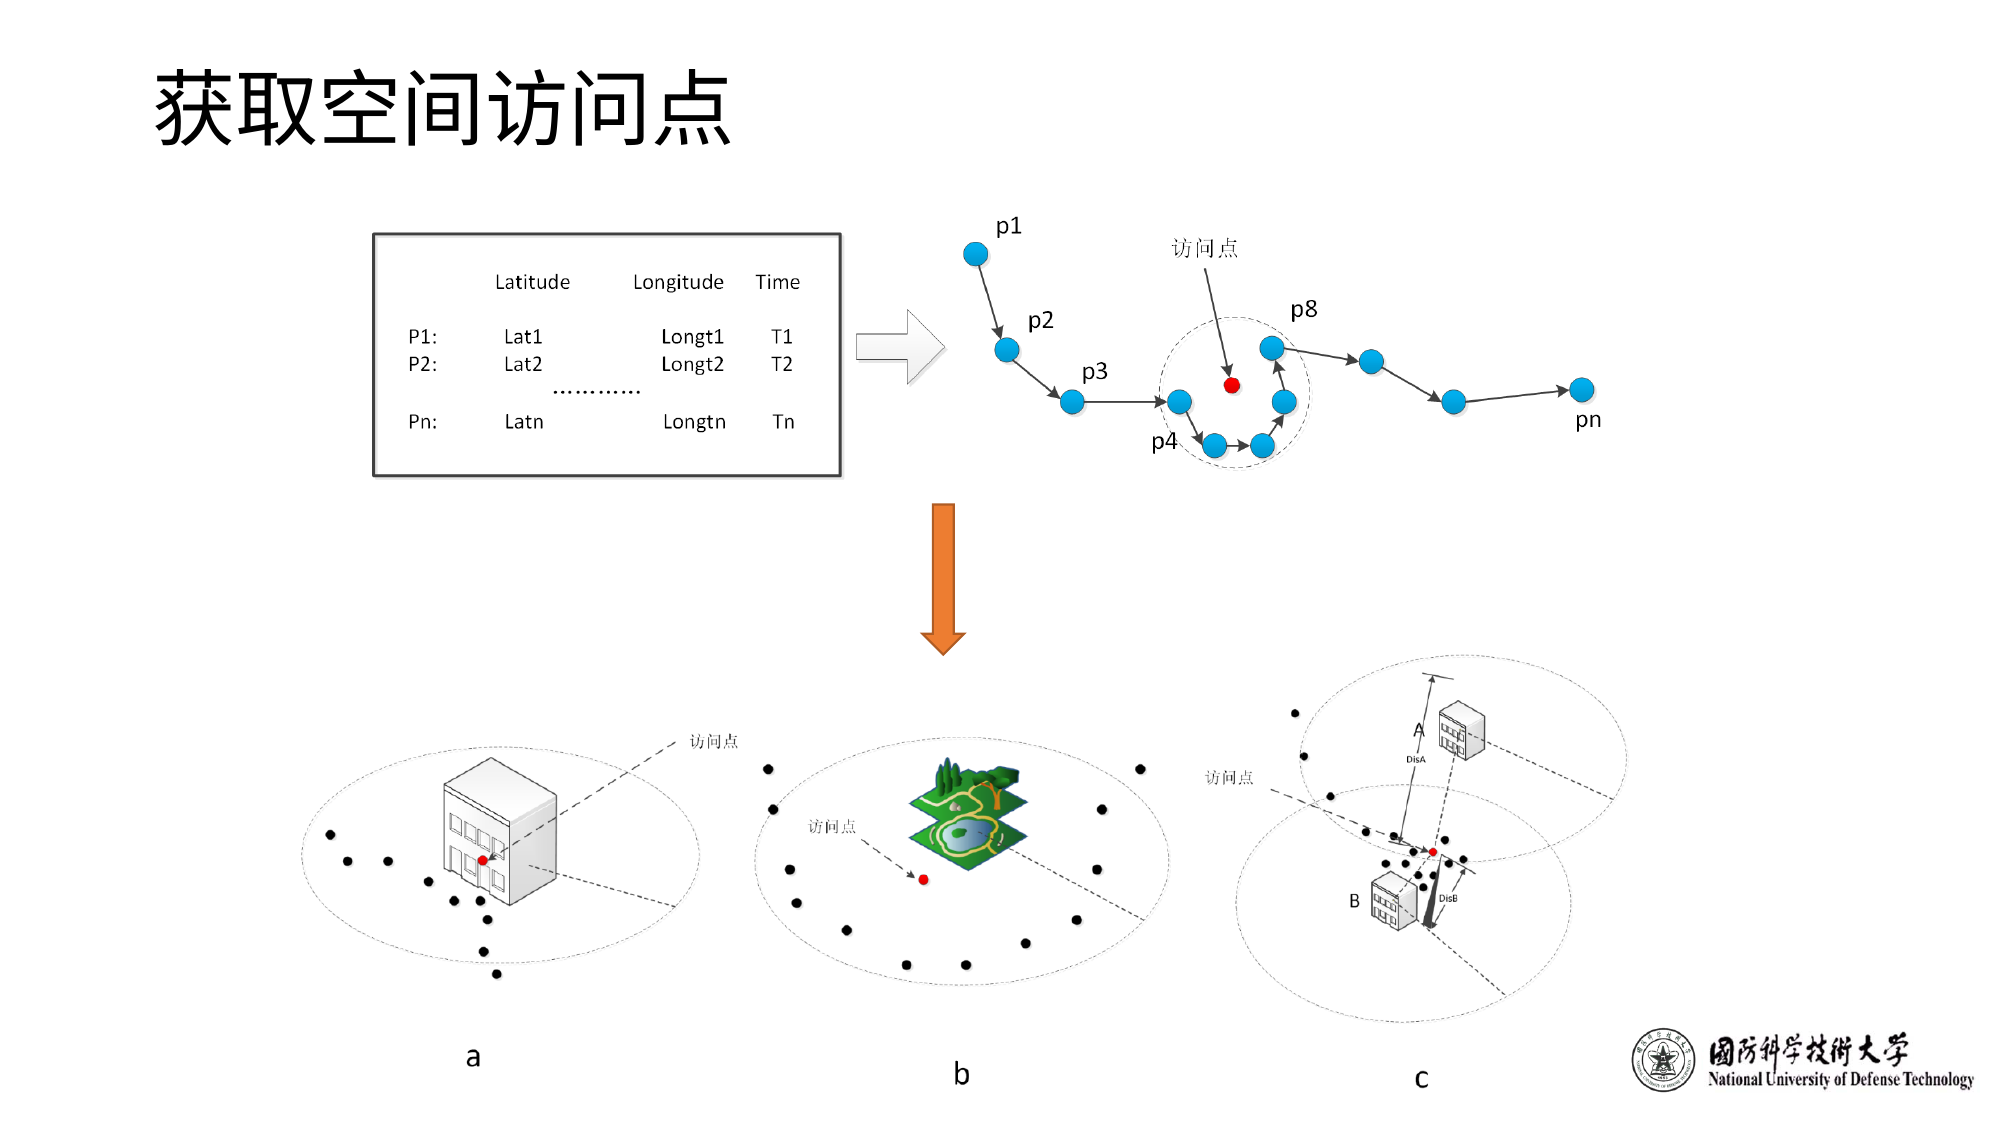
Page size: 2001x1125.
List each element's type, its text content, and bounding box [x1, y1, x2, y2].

picture [371, 201, 1616, 480]
picture [299, 654, 1985, 1115]
text_box 获取空间访问点 [137, 59, 1863, 177]
text_box [919, 503, 967, 654]
